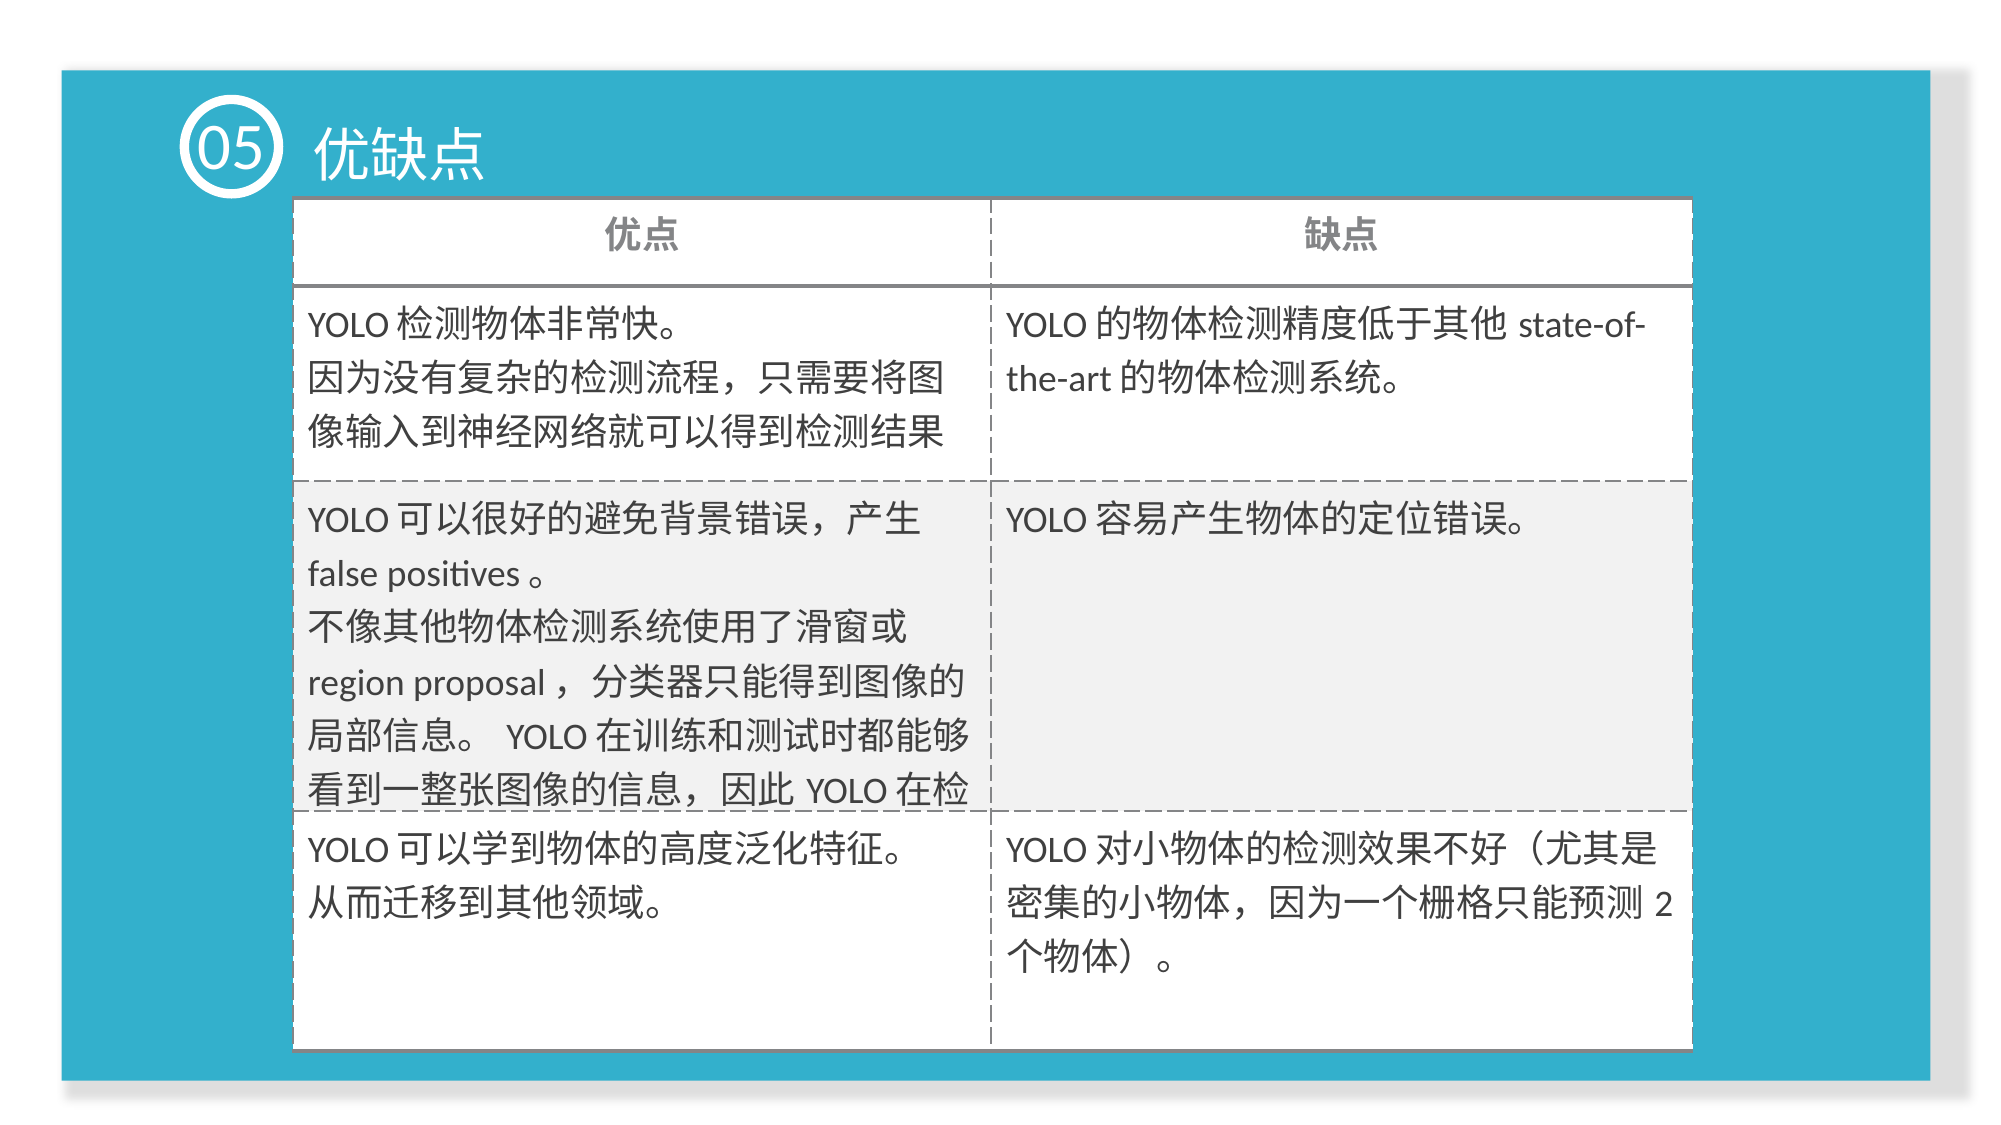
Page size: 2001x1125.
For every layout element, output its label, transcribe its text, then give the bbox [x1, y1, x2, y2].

text_box 优缺点视化的结果 [297, 110, 1112, 196]
table_cell YOLO可以很好的避免背景错误，产生false positives。 不像其他物体检测系统使用了滑窗或region proposal，分类器只能得到图像的局部信息。YOLO在训练和测试时都能够看到一整张图像的信息，因此YOLO在检测物体时能很好的利用上下文信息。 [293, 481, 991, 811]
table_cell YOLO的物体检测精度低于其他state-of-the-art的物体检测系统。 [991, 288, 1693, 481]
table_header 缺点 [991, 200, 1693, 284]
table_cell YOLO可以学到物体的高度泛化特征。 从而迁移到其他领域。 [293, 811, 991, 1049]
table_cell YOLO对小物体的检测效果不好（尤其是密集的小物体，因为一个栅格只能预测2个物体）。 [991, 811, 1693, 1049]
text_box [61, 69, 1931, 1082]
table_cell YOLO检测物体非常快。 因为没有复杂的检测流程，只需要将图像输入到神经网络就可以得到检测结果 [293, 288, 991, 481]
table_cell YOLO容易产生物体的定位错误。 [991, 481, 1693, 811]
text_box 05 [166, 95, 297, 191]
table_header 优点 [293, 200, 991, 284]
